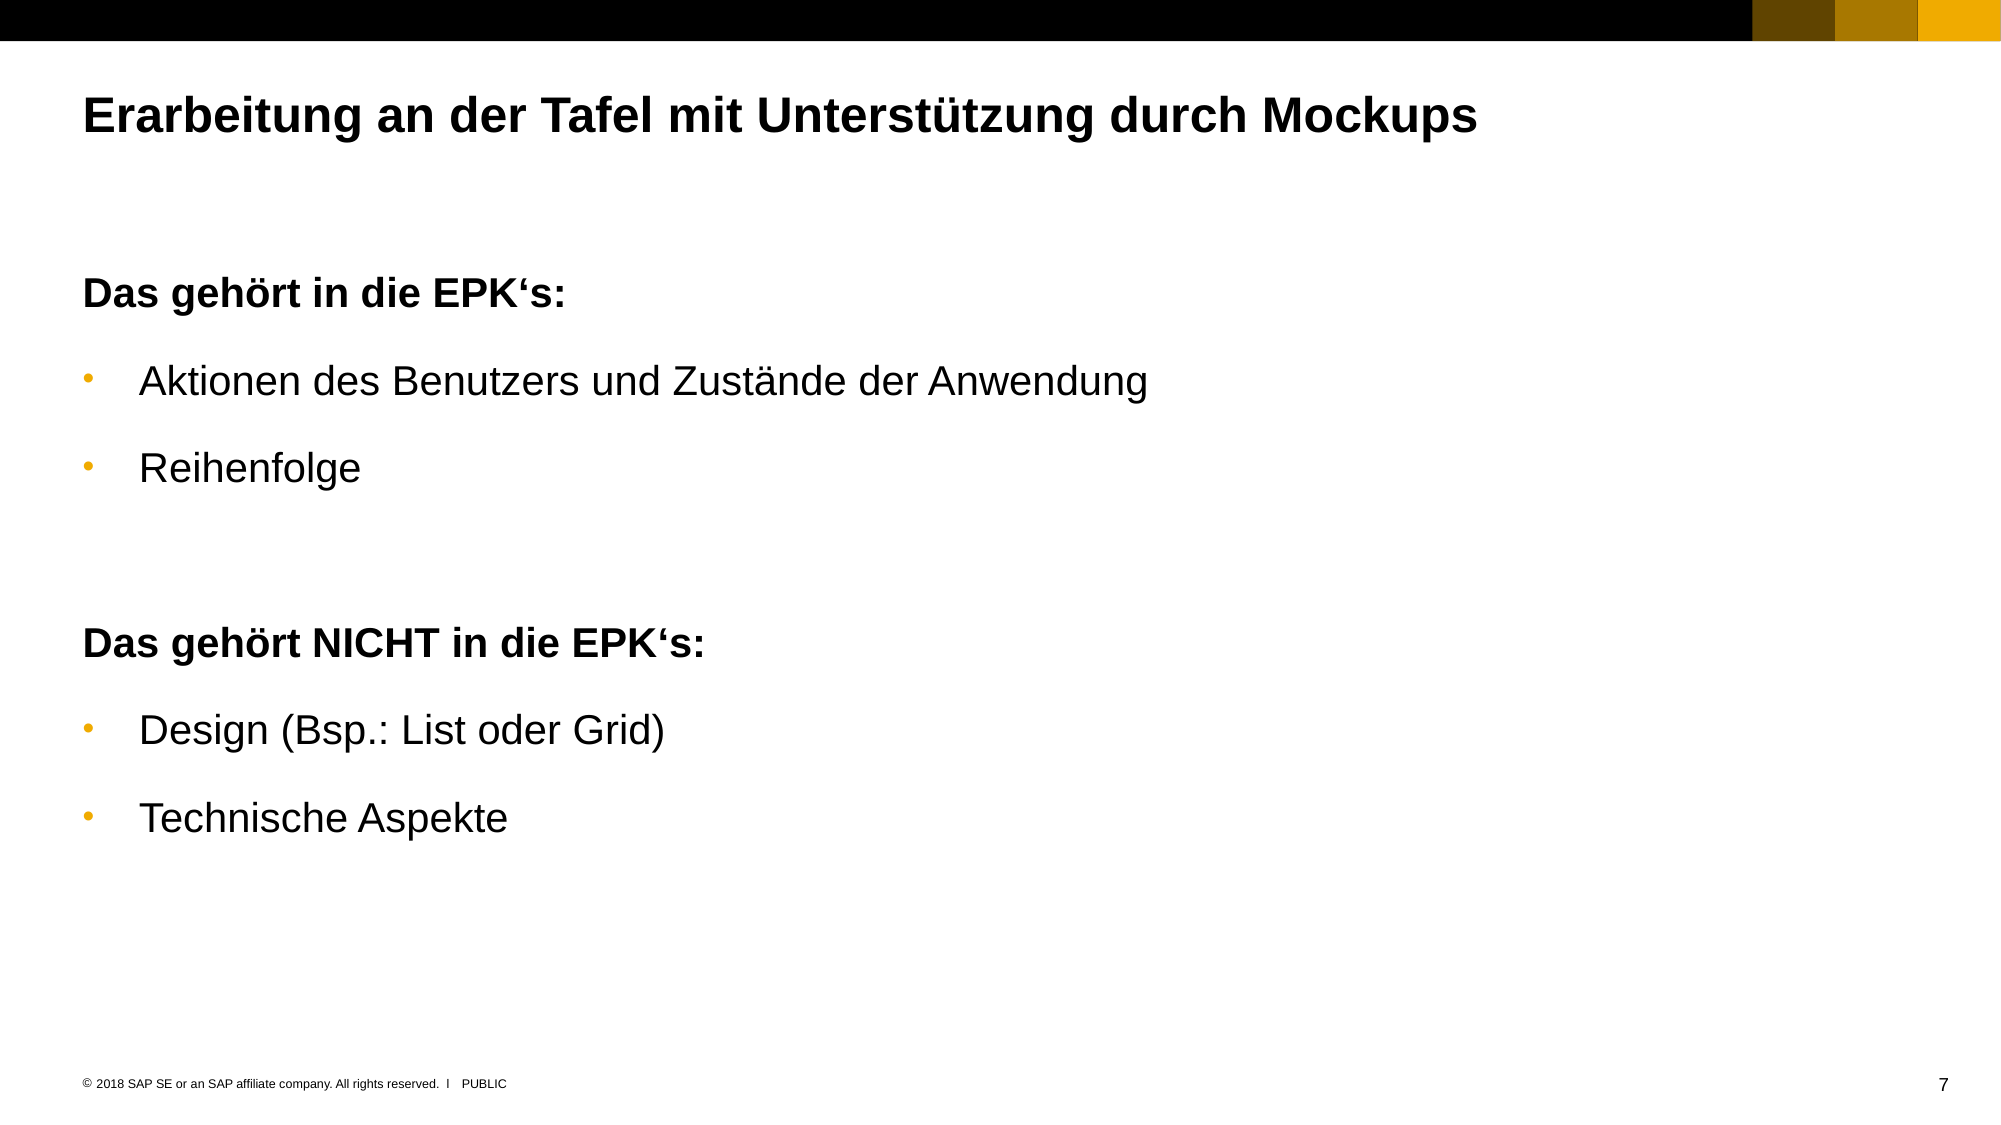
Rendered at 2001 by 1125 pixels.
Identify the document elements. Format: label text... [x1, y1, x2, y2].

list Das gehört in die EPK‘s: Aktionen des Benutzers und Zustände der Anwendung Reihenfolge Das gehört NICHT in die EPK‘s: Design (Bsp.: List oder Grid) Technische Aspekte [82, 265, 1918, 1040]
title Erarbeitung an der Tafel mit Unterstützung durch Mockups [82, 82, 1918, 144]
